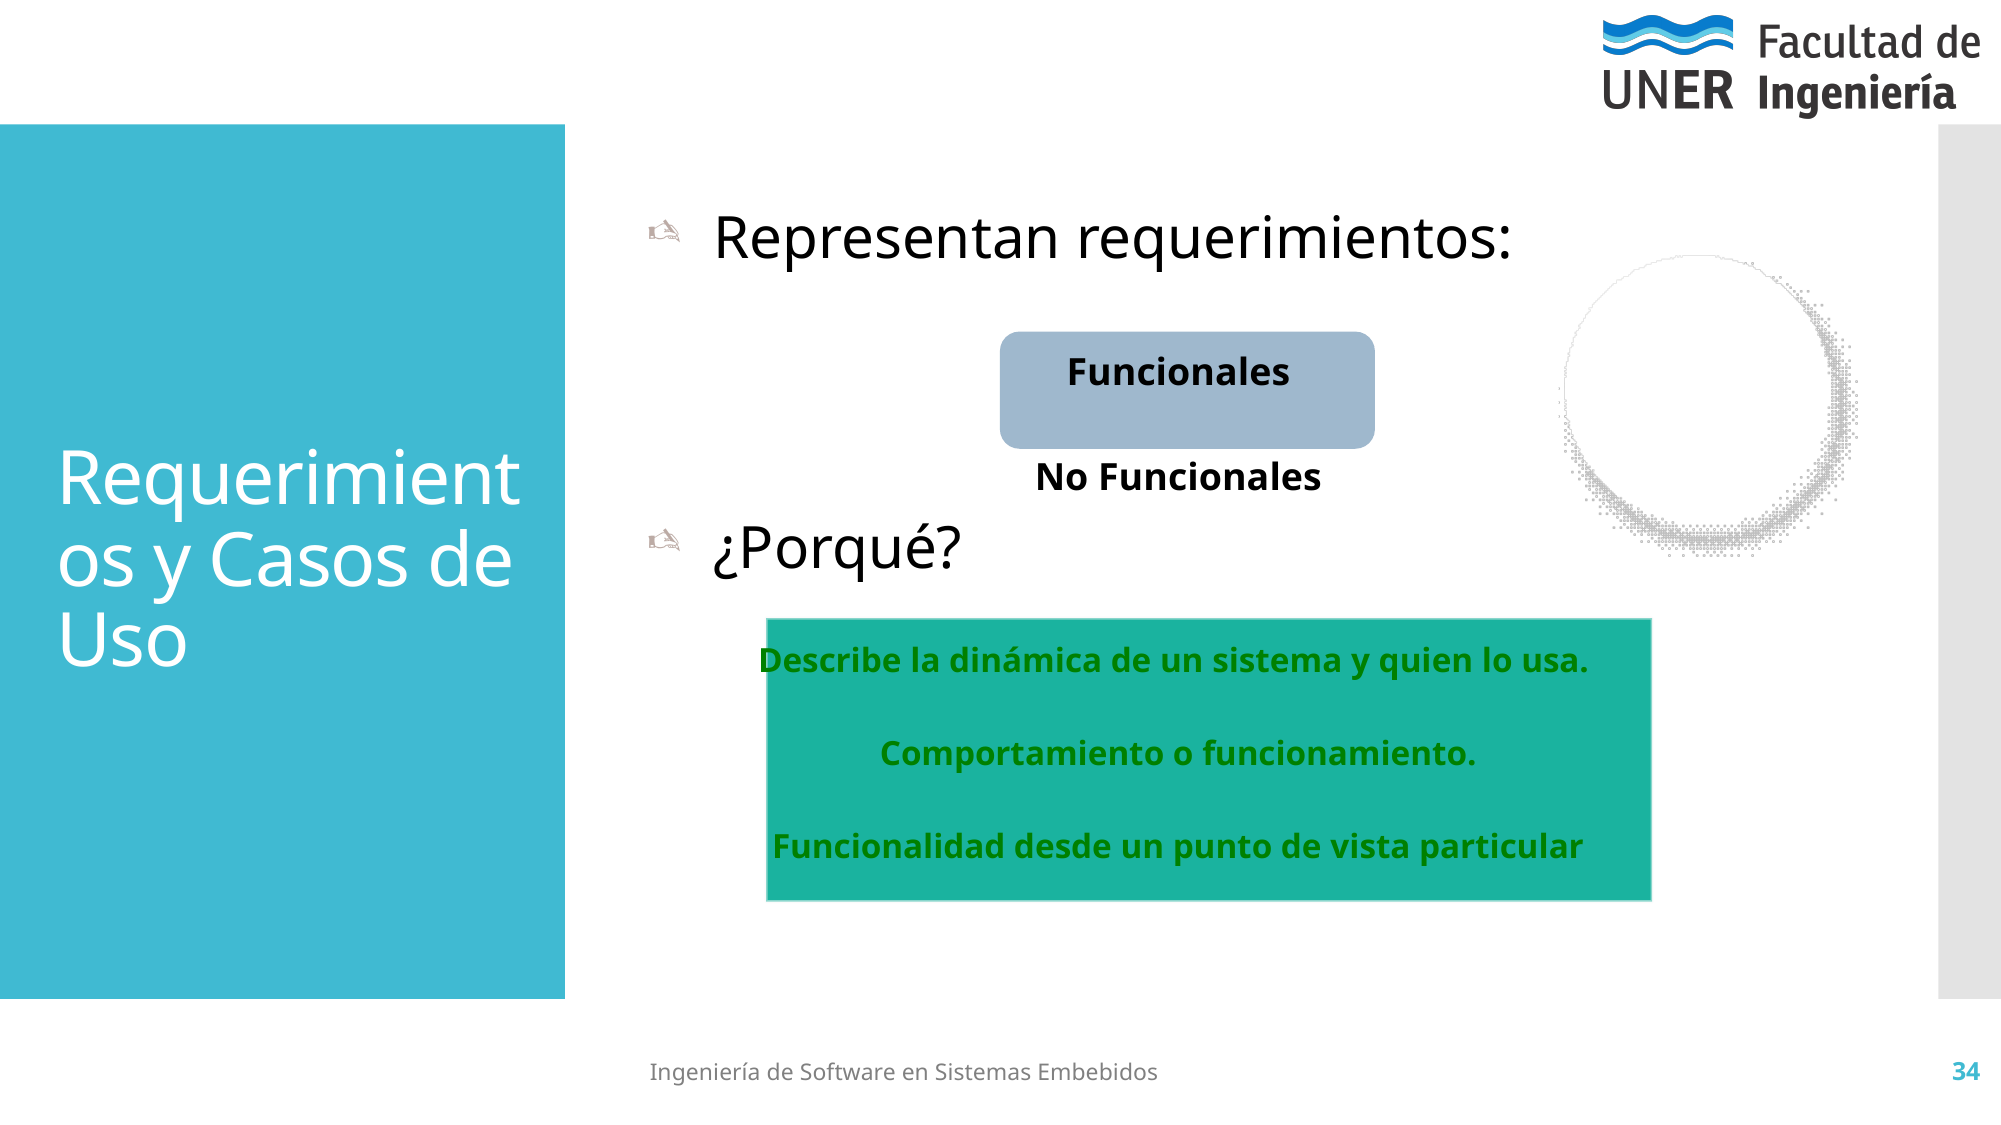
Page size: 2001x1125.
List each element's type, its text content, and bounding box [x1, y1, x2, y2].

slide_number 34 [1744, 1042, 1996, 1103]
text_box Representan requerimientos: Funcionales No Funcionales ¿Porqué? Describe la dinámica de un sistema y quien lo usa. Comportamiento o funcionamiento. Funcionalidad desde un punto de vista particular [609, 193, 1653, 932]
title Requerimientos y Casos de Uso [41, 184, 541, 940]
picture [1558, 249, 1871, 562]
footer Ingeniería de Software en Sistemas Embebidos [634, 1042, 1605, 1103]
picture [1587, 0, 1996, 134]
